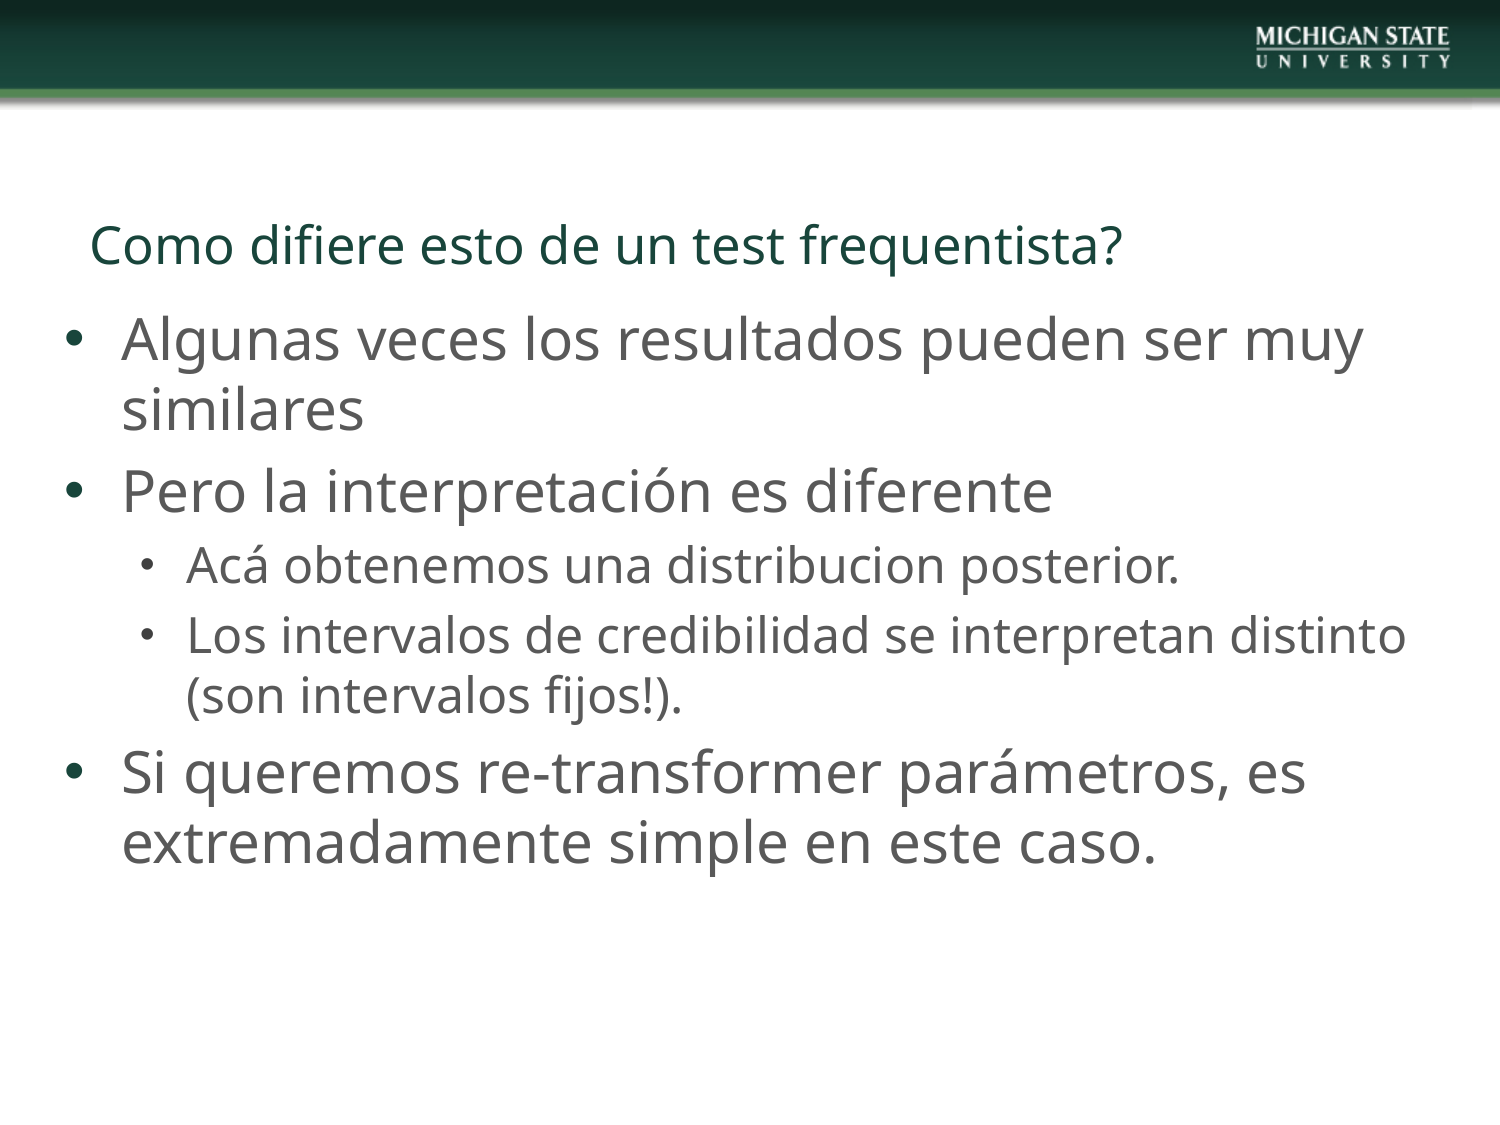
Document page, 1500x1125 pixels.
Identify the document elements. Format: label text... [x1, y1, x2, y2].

picture [0, 0, 1500, 110]
title Como difiere esto de un test frequentista? [75, 204, 1425, 284]
list Algunas veces los resultados pueden ser muy similares Pero la interpretación es diferente Acá obtenemos una distribucion posterior. Los intervalos de credibilidad se interpretan distinto (son intervalos fijos!). Si queremos re-transformer parámetros, es extremadamente simple en este caso. [50, 295, 1463, 1075]
